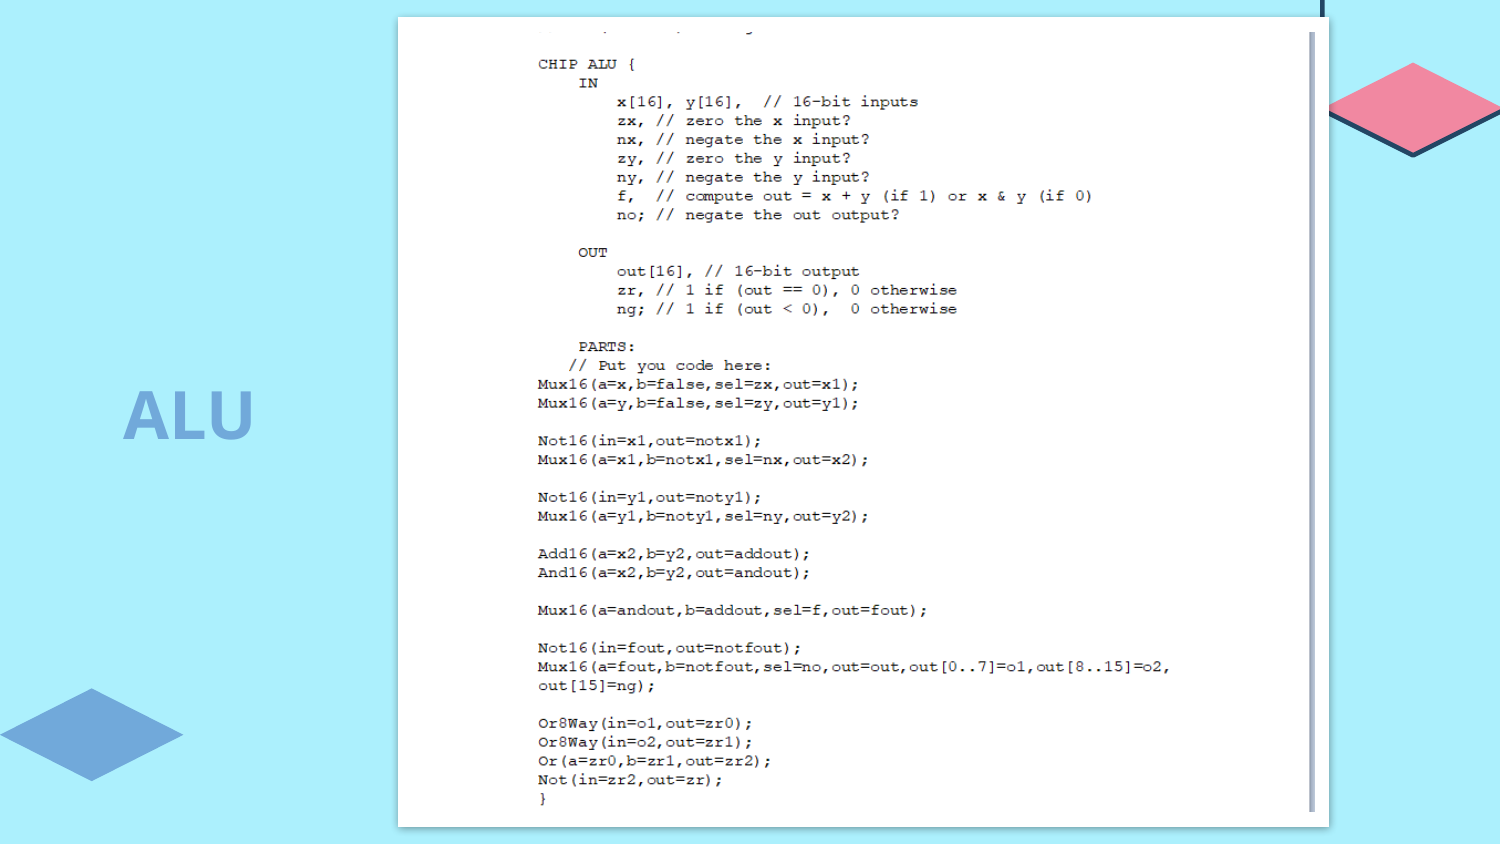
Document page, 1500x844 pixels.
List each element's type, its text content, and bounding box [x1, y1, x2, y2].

picture [412, 31, 1315, 813]
title ALU [21, 357, 360, 434]
